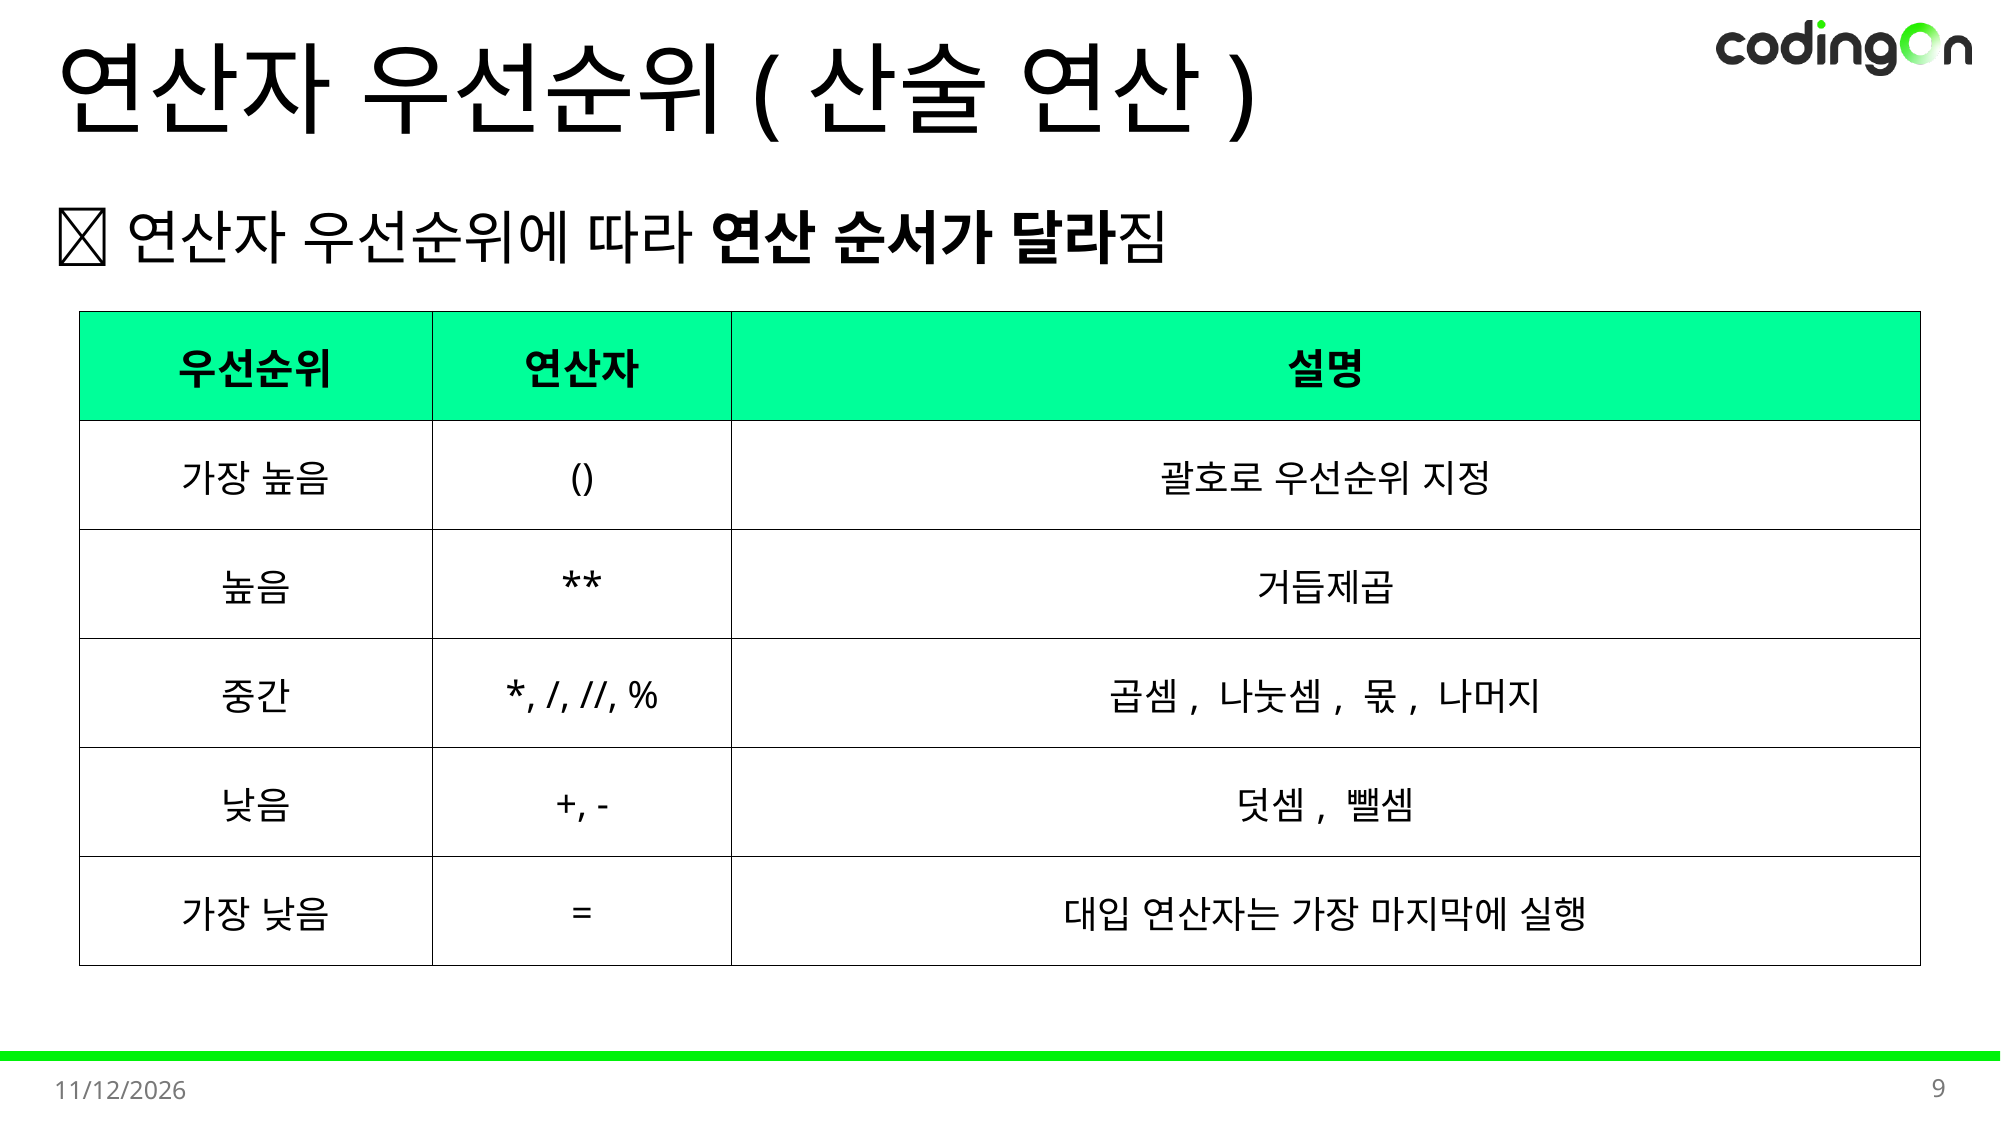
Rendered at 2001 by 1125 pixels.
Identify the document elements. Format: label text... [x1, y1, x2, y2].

table_cell 괄호로 우선순위 지정 [732, 421, 1920, 529]
picture [1767, 20, 1972, 76]
slide_number 9 [1510, 1059, 1961, 1120]
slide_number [39, 1061, 490, 1122]
table_cell 가장 높음 [80, 421, 432, 529]
table_cell () [433, 421, 731, 529]
table_cell 대입 연산자는 가장 마지막에 실행 [732, 857, 1920, 965]
table_cell *, /, //, % [433, 639, 731, 747]
title 연산자 우선순위(산술 연산) [41, 0, 1767, 158]
table_header 연산자 [433, 312, 731, 420]
table_cell = [433, 857, 731, 965]
table_cell 가장 낮음 [80, 857, 432, 965]
text_box 💡연산자 우선순위에 따라 연산 순서가 달라짐 [39, 158, 1959, 292]
table_cell 곱셈, 나눗셈, 몫, 나머지 [732, 639, 1920, 747]
table_header 설명 [732, 312, 1920, 420]
table_header 우선순위 [80, 312, 432, 420]
table_cell ** [433, 530, 731, 638]
table_cell 덧셈, 뺄셈 [732, 748, 1920, 856]
table_cell 낮음 [80, 748, 432, 856]
table_cell 거듭제곱 [732, 530, 1920, 638]
table_cell 중간 [80, 639, 432, 747]
table_cell 높음 [80, 530, 432, 638]
table_cell +, - [433, 748, 731, 856]
